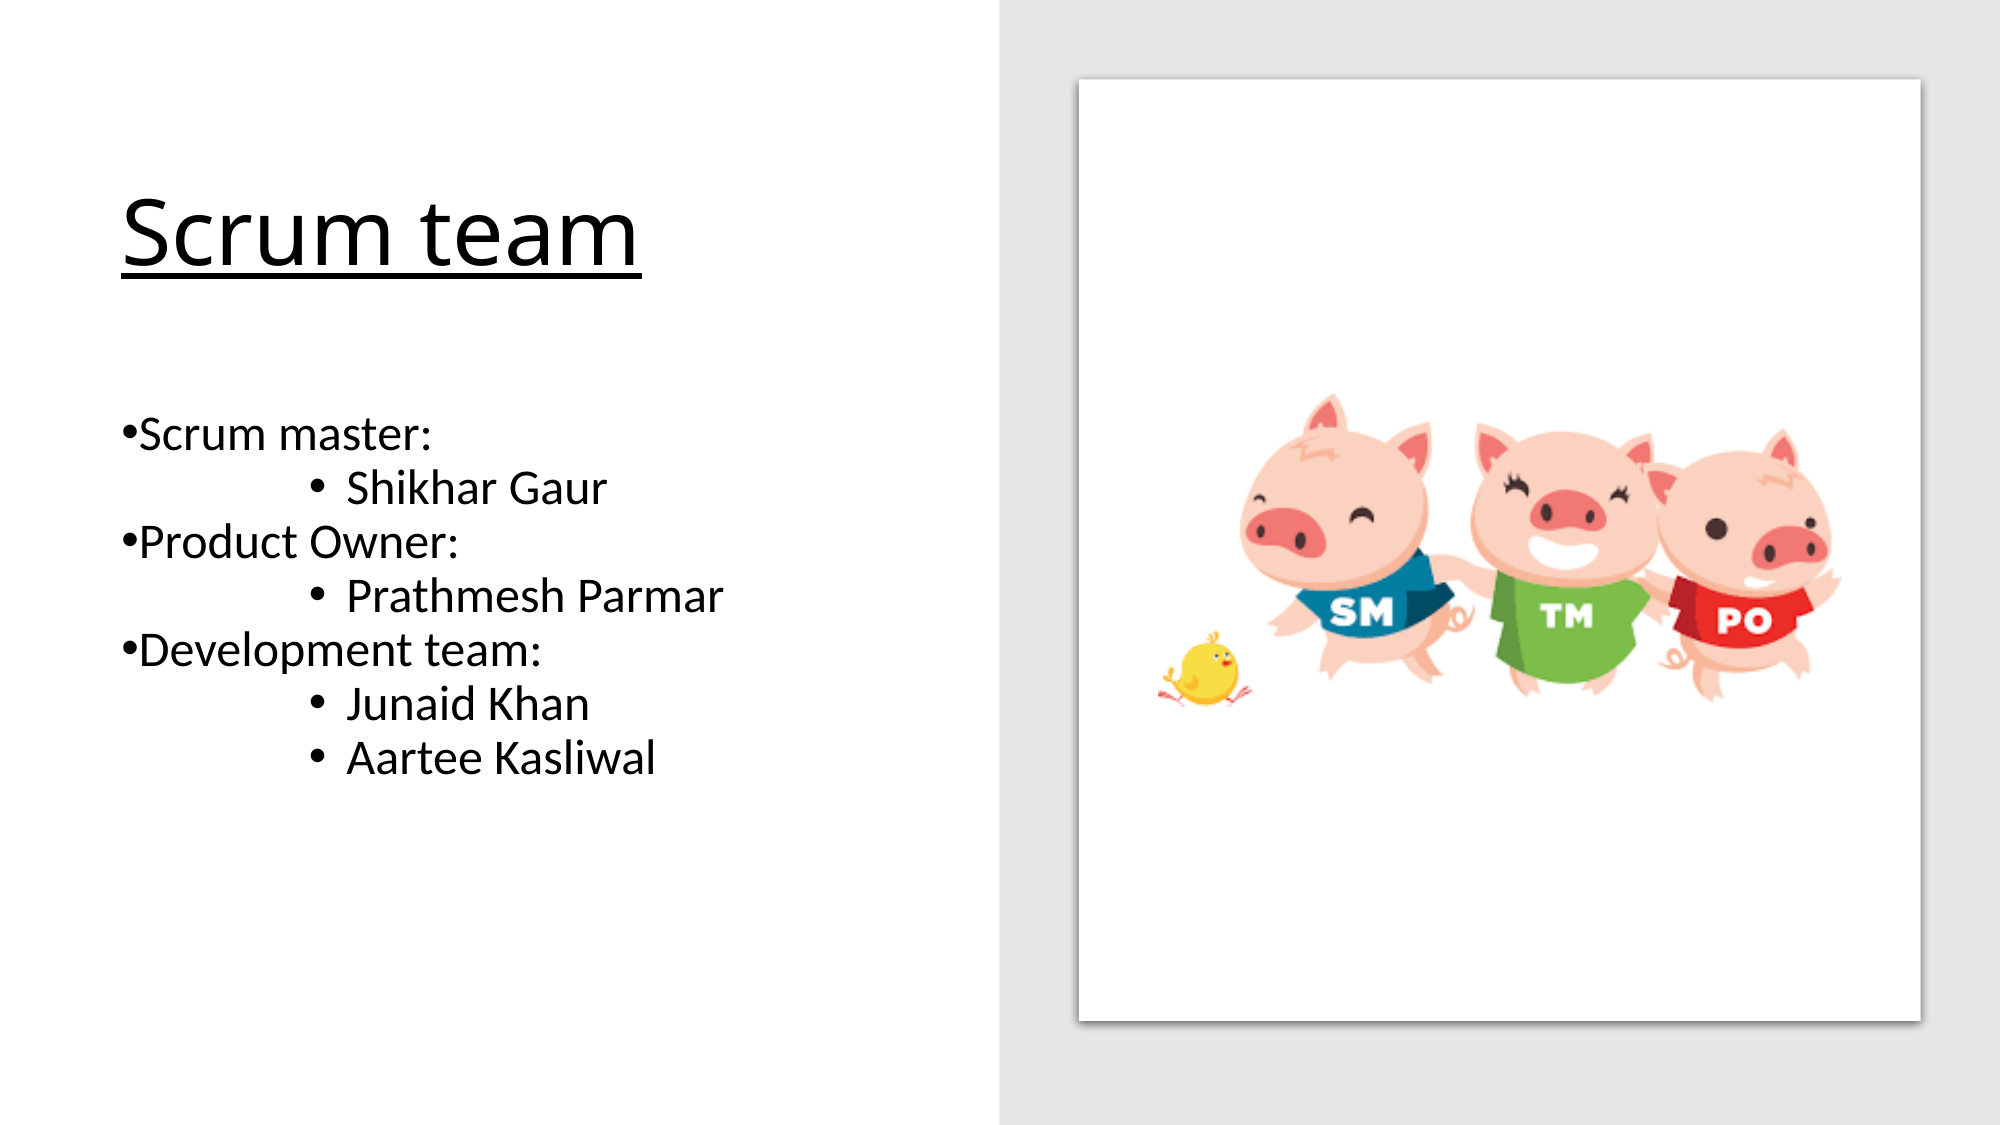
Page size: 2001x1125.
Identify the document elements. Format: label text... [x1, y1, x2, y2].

text_box [998, 0, 2000, 1125]
title Scrum team [106, 103, 918, 370]
text_box Scrum master: Shikhar Gaur Product Owner: Prathmesh Parmar Development team: Junaid Khan Aartee Kasliwal [106, 399, 990, 892]
text_box [1078, 78, 1922, 1022]
picture [1158, 393, 1842, 707]
